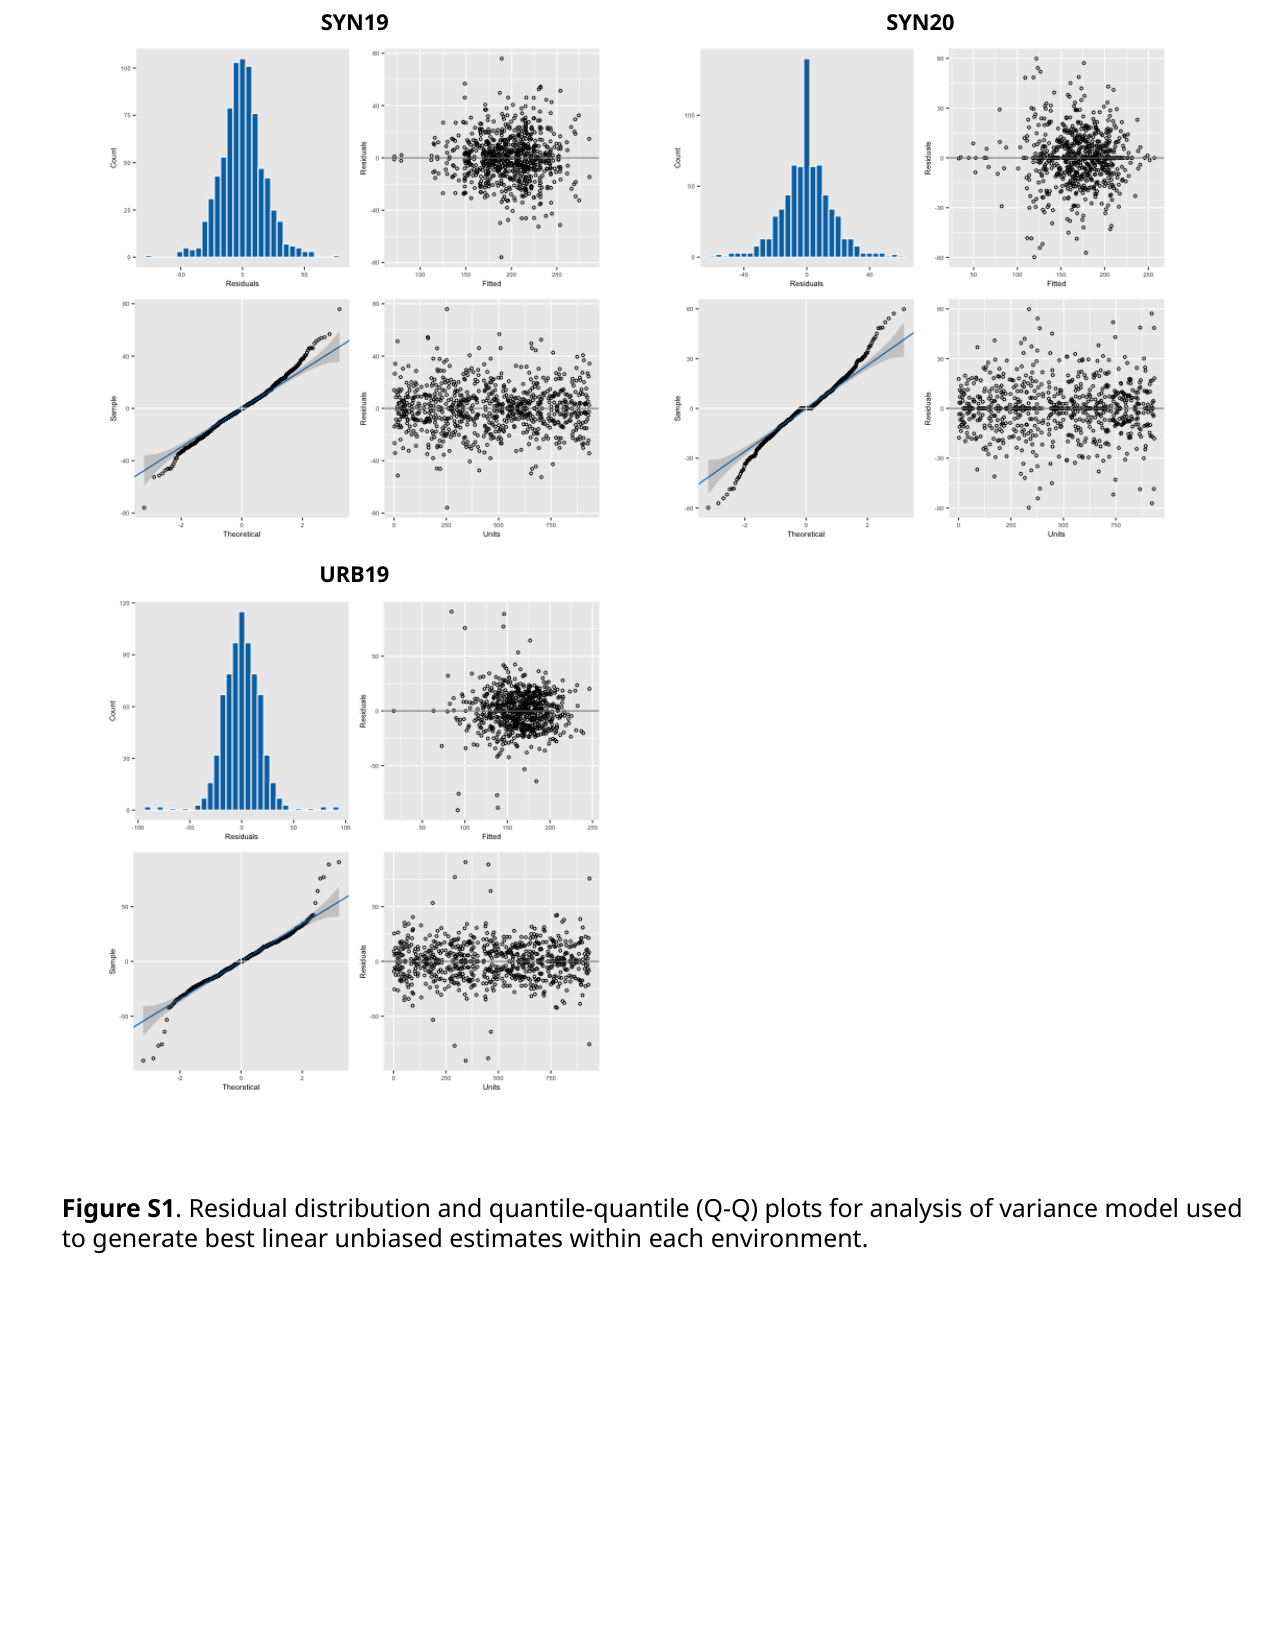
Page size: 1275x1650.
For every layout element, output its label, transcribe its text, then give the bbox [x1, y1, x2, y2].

text_box URB19 [104, 552, 605, 595]
picture [104, 43, 606, 544]
picture [669, 43, 1171, 544]
text_box SYN20 [670, 0, 1171, 42]
picture [104, 596, 605, 1097]
text_box SYN19 [105, 0, 605, 42]
text_box Figure S1. Residual distribution and quantile-quantile (Q-Q) plots for analysis of variance model used to generate best linear unbiased estimates within each environment. [46, 1185, 1262, 1261]
